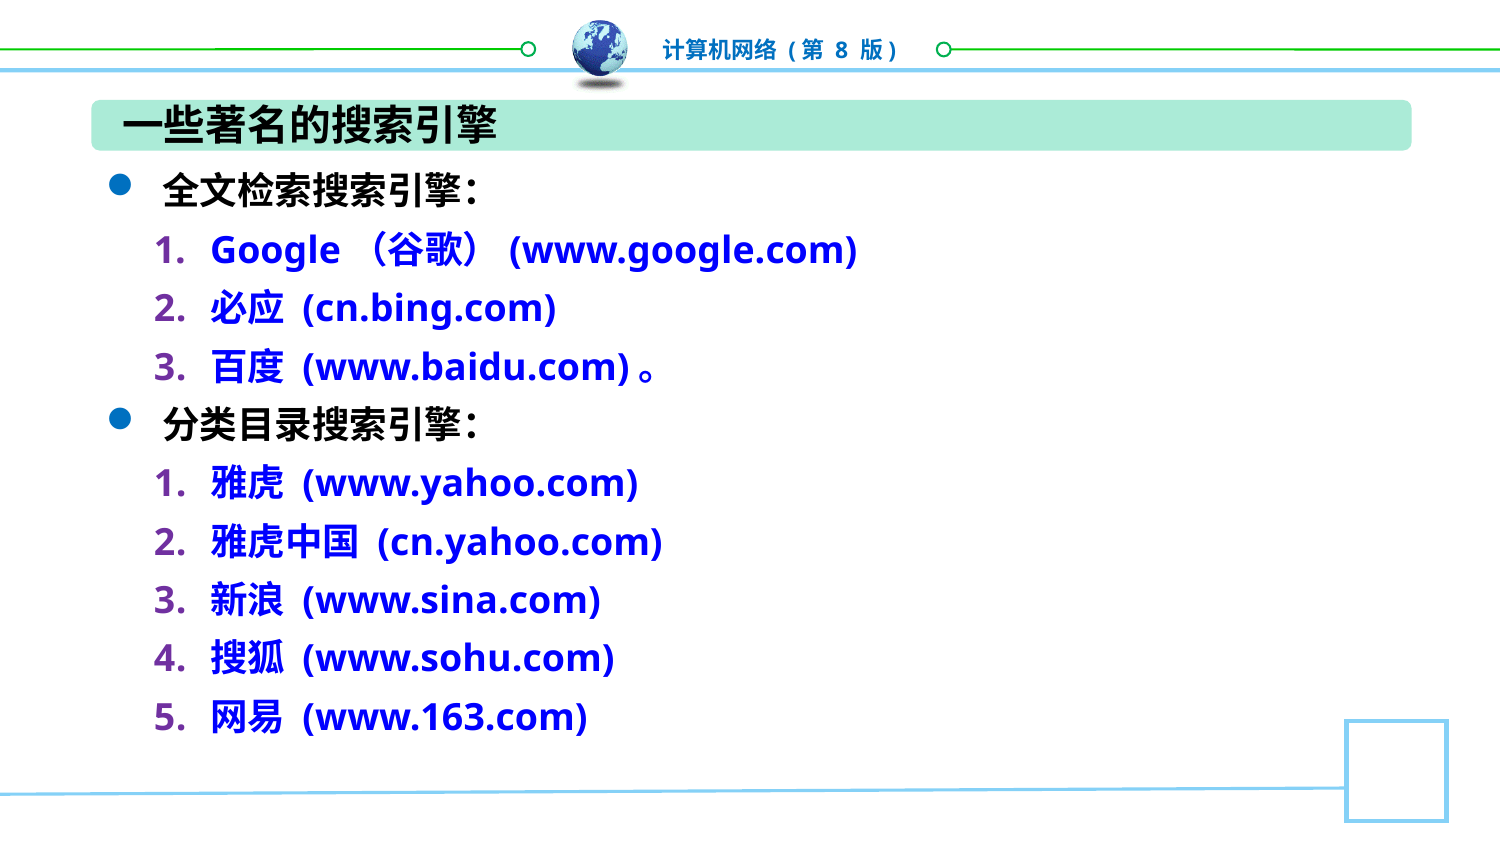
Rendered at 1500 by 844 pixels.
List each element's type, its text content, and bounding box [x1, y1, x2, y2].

text_box 全文检索搜索引擎： Google（谷歌）(www.google.com) 必应 (cn.bing.com) 百度 (www.baidu.com)。 分类目录搜索引擎： 雅虎 (www.yahoo.com) 雅虎中国 (cn.yahoo.com) 新浪 (www.sina.com) 搜狐 (www.sohu.com) 网易 (www.163.com) [91, 146, 1377, 746]
picture [570, 18, 629, 94]
text_box [91, 99, 107, 151]
text_box 一些著名的搜索引擎 [107, 91, 514, 157]
text_box [514, 99, 1412, 151]
